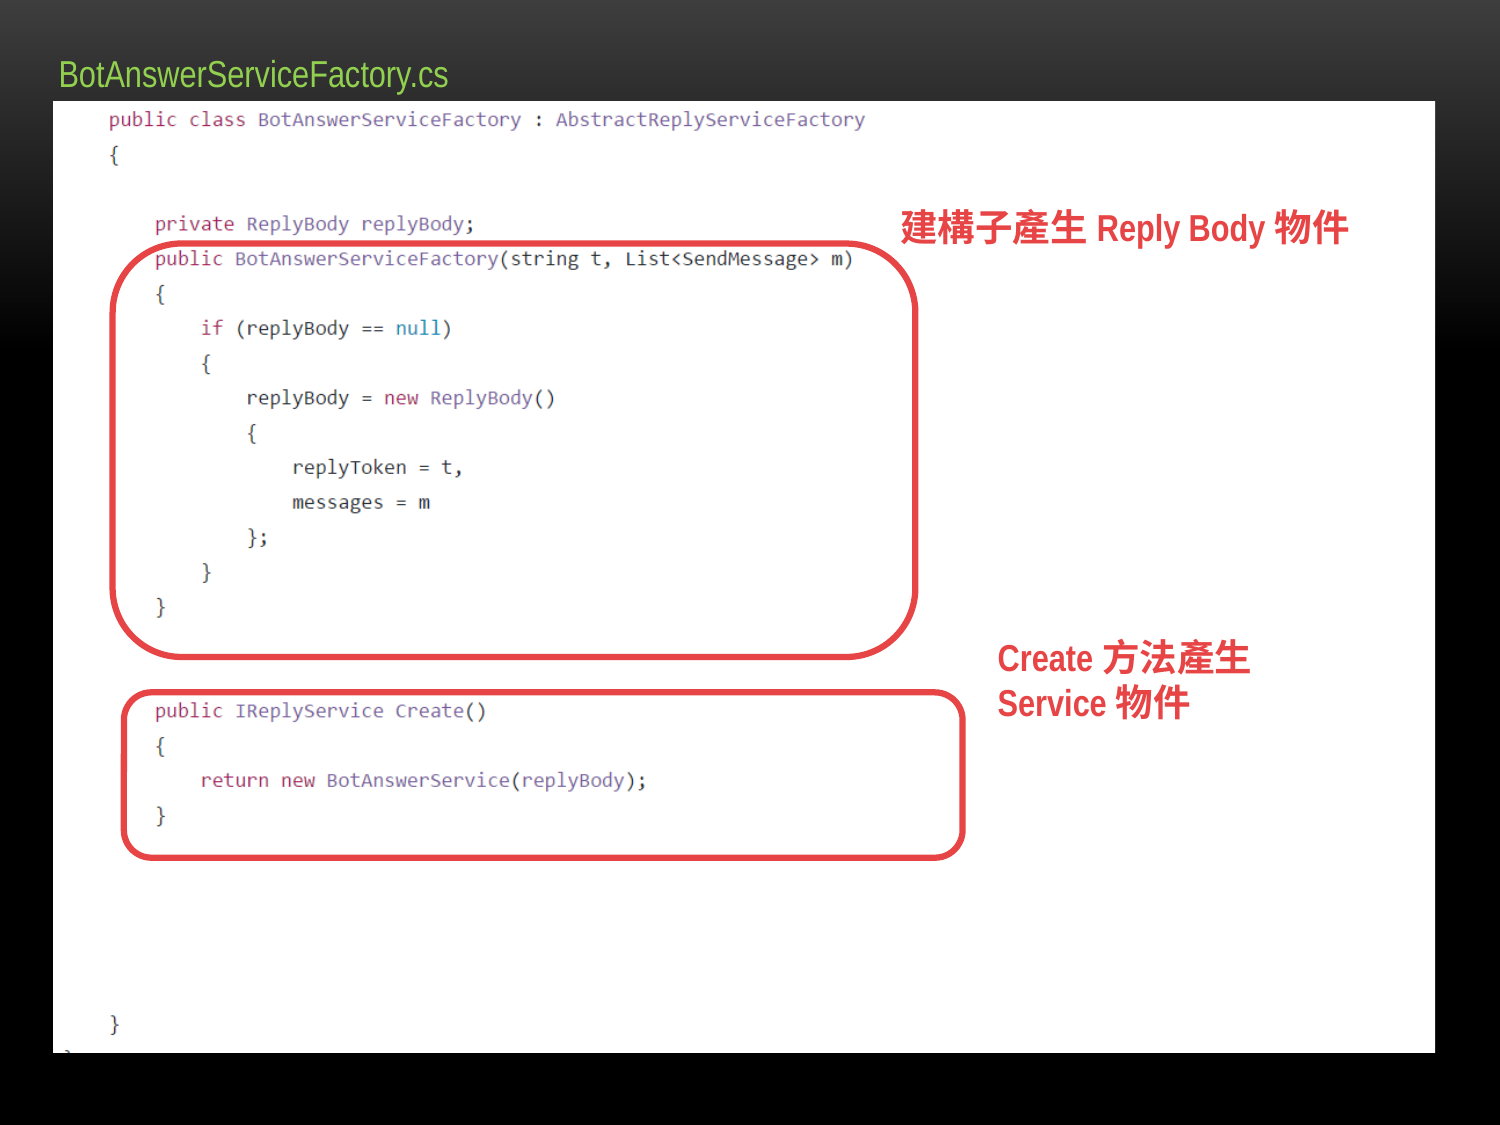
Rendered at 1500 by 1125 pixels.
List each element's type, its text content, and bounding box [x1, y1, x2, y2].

picture [0, 0, 1500, 1125]
text_box BotAnswerServiceFactory.cs [43, 42, 465, 103]
